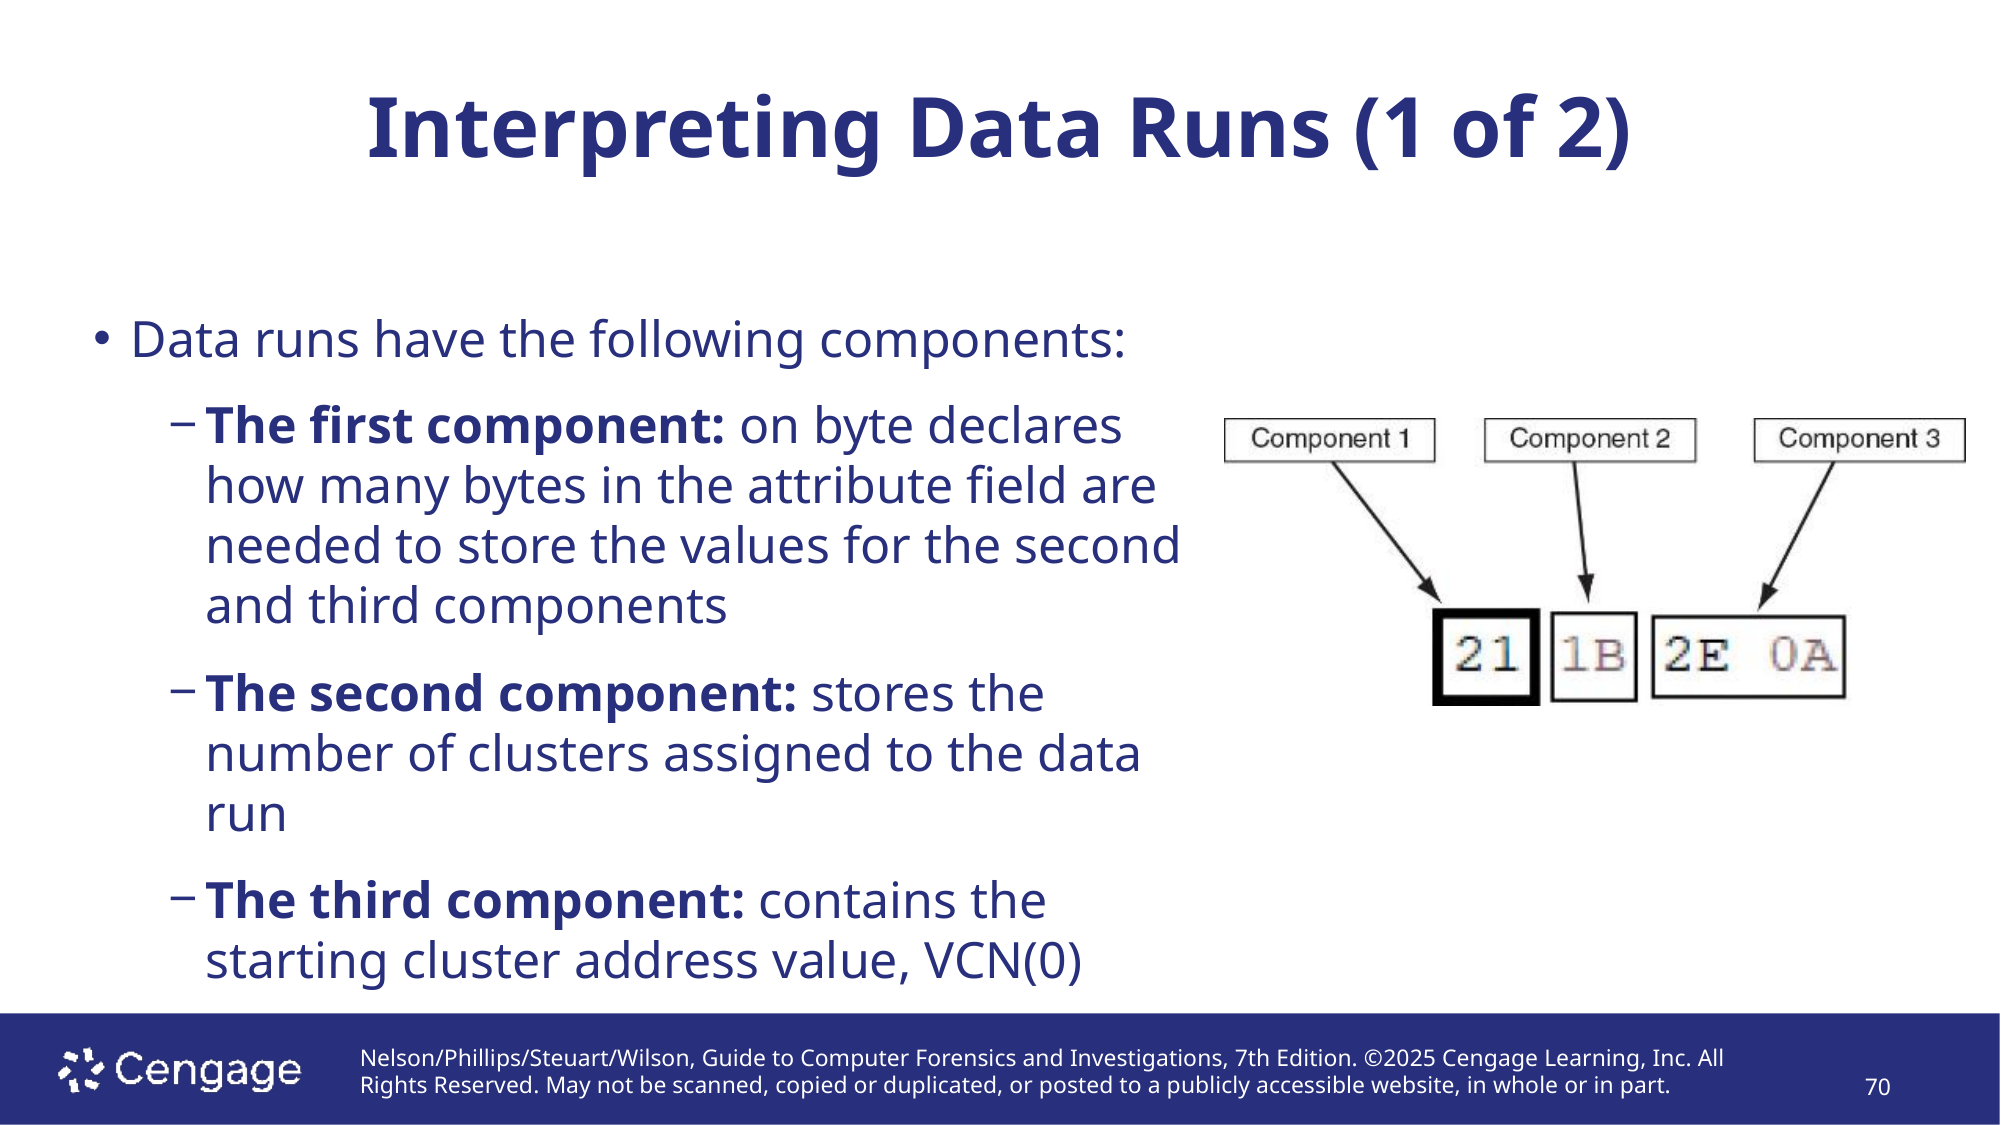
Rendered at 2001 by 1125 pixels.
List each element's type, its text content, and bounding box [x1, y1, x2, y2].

picture [30, 1020, 329, 1121]
title Interpreting Data Runs (1 of 2) [78, 77, 1923, 278]
list Data runs have the following components: The first component: on byte declares how many bytes in the attribute field are needed to store the values for the second and third components The second component: stores the number of clusters assigned to the data run The third component: contains the starting cluster address value, VCN(0) [78, 299, 1225, 1013]
picture [1224, 418, 1966, 706]
